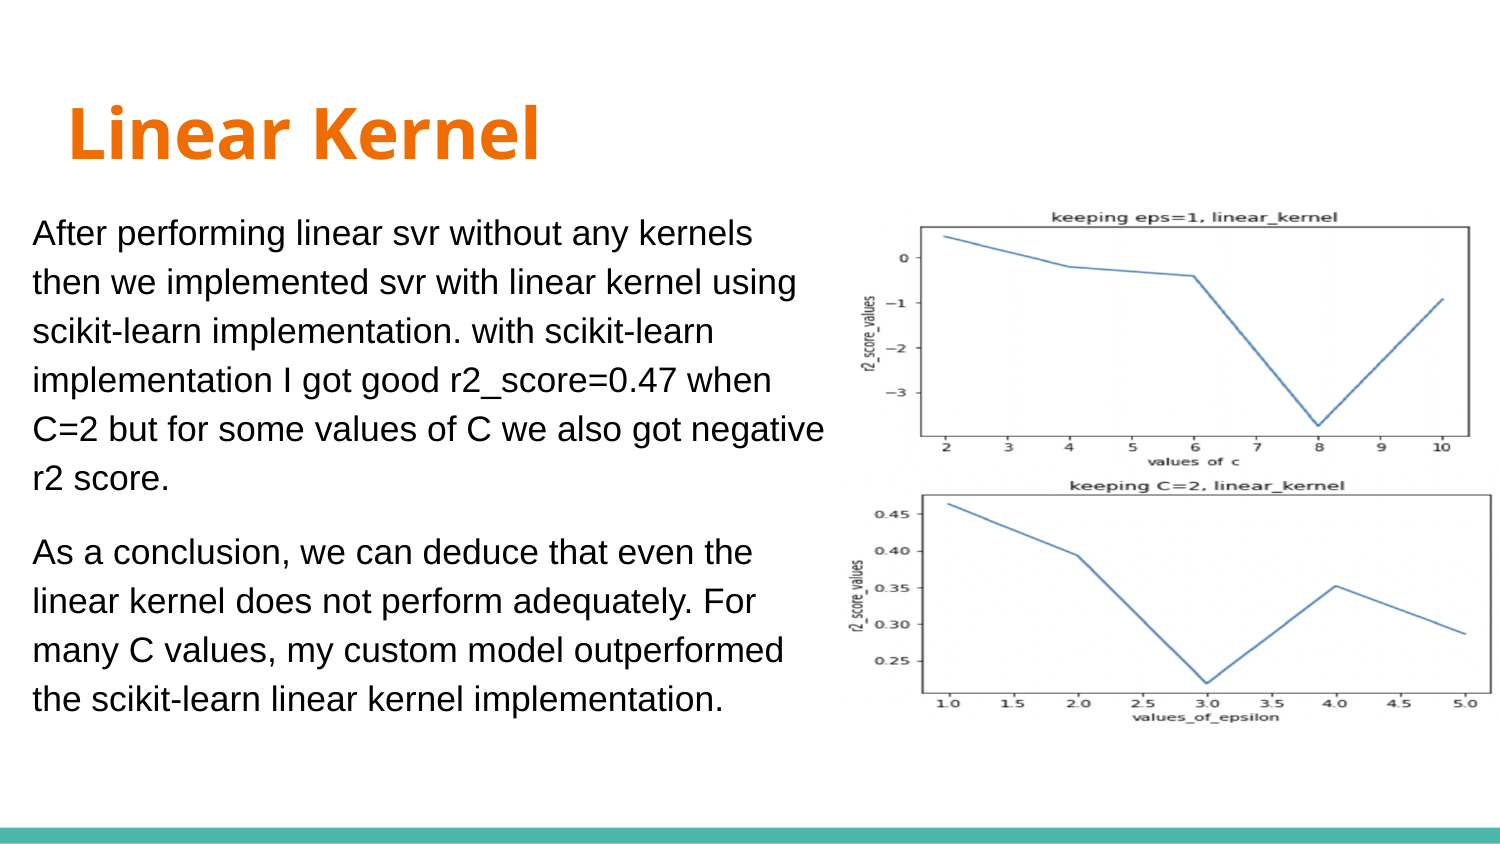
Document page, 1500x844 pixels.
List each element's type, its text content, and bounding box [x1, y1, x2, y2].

list After performing linear svr without any kernels then we implemented svr with linear kernel using scikit-learn implementation. with scikit-learn implementation I got good r2_score=0.47 when C=2 but for some values of C we also got negative r2 score. As a conclusion, we can deduce that even the linear kernel does not perform adequately. For many C values, my custom model outperformed the scikit-learn linear kernel implementation. [17, 189, 857, 776]
picture [840, 209, 1500, 727]
title Linear Kernel [51, 72, 1449, 189]
